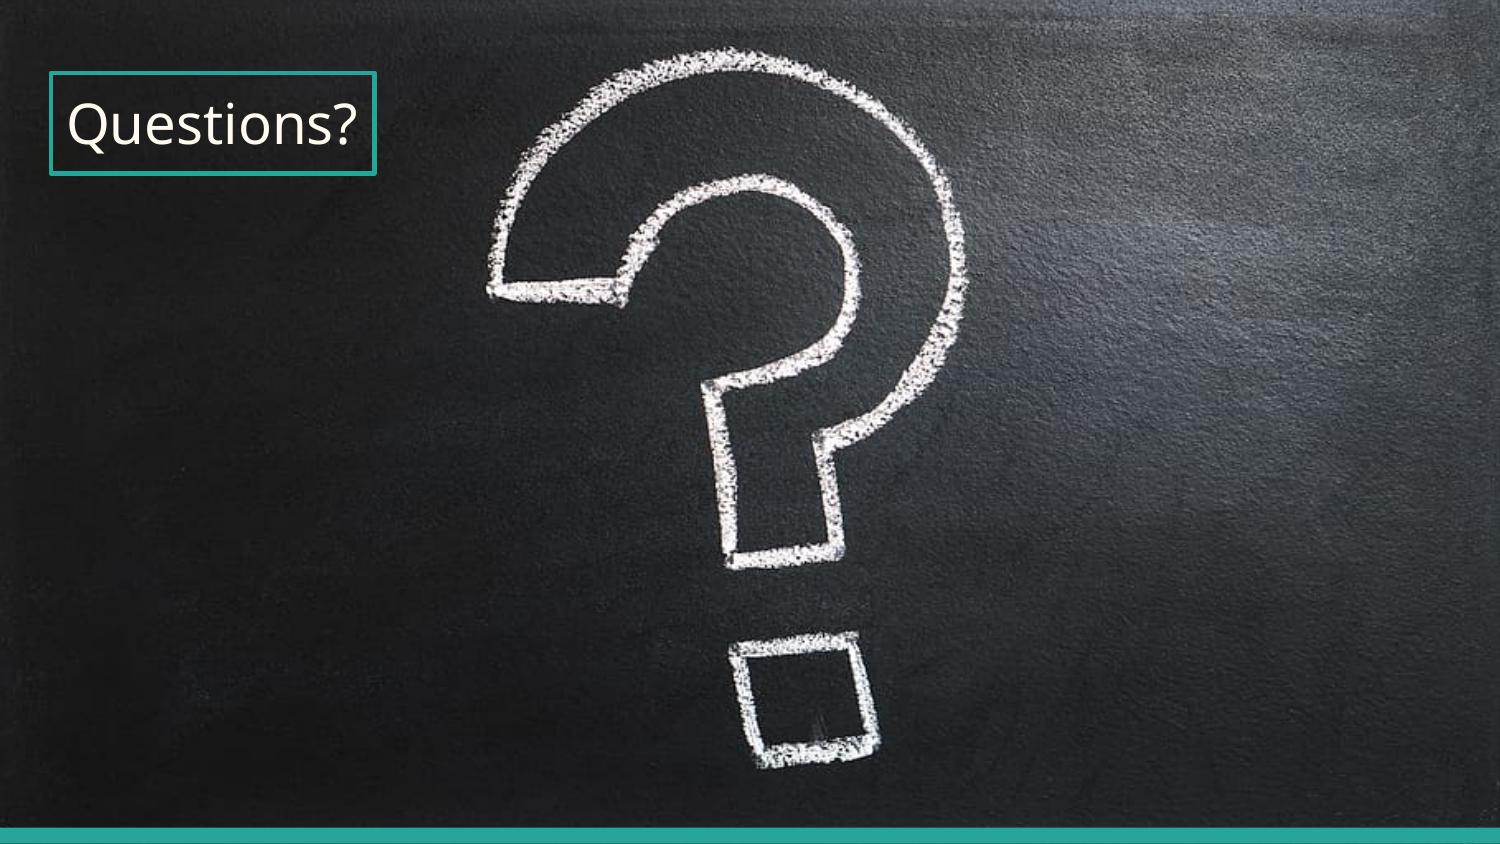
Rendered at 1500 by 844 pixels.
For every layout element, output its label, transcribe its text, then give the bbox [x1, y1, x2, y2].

picture [0, 0, 1500, 827]
title Questions? [51, 72, 375, 174]
